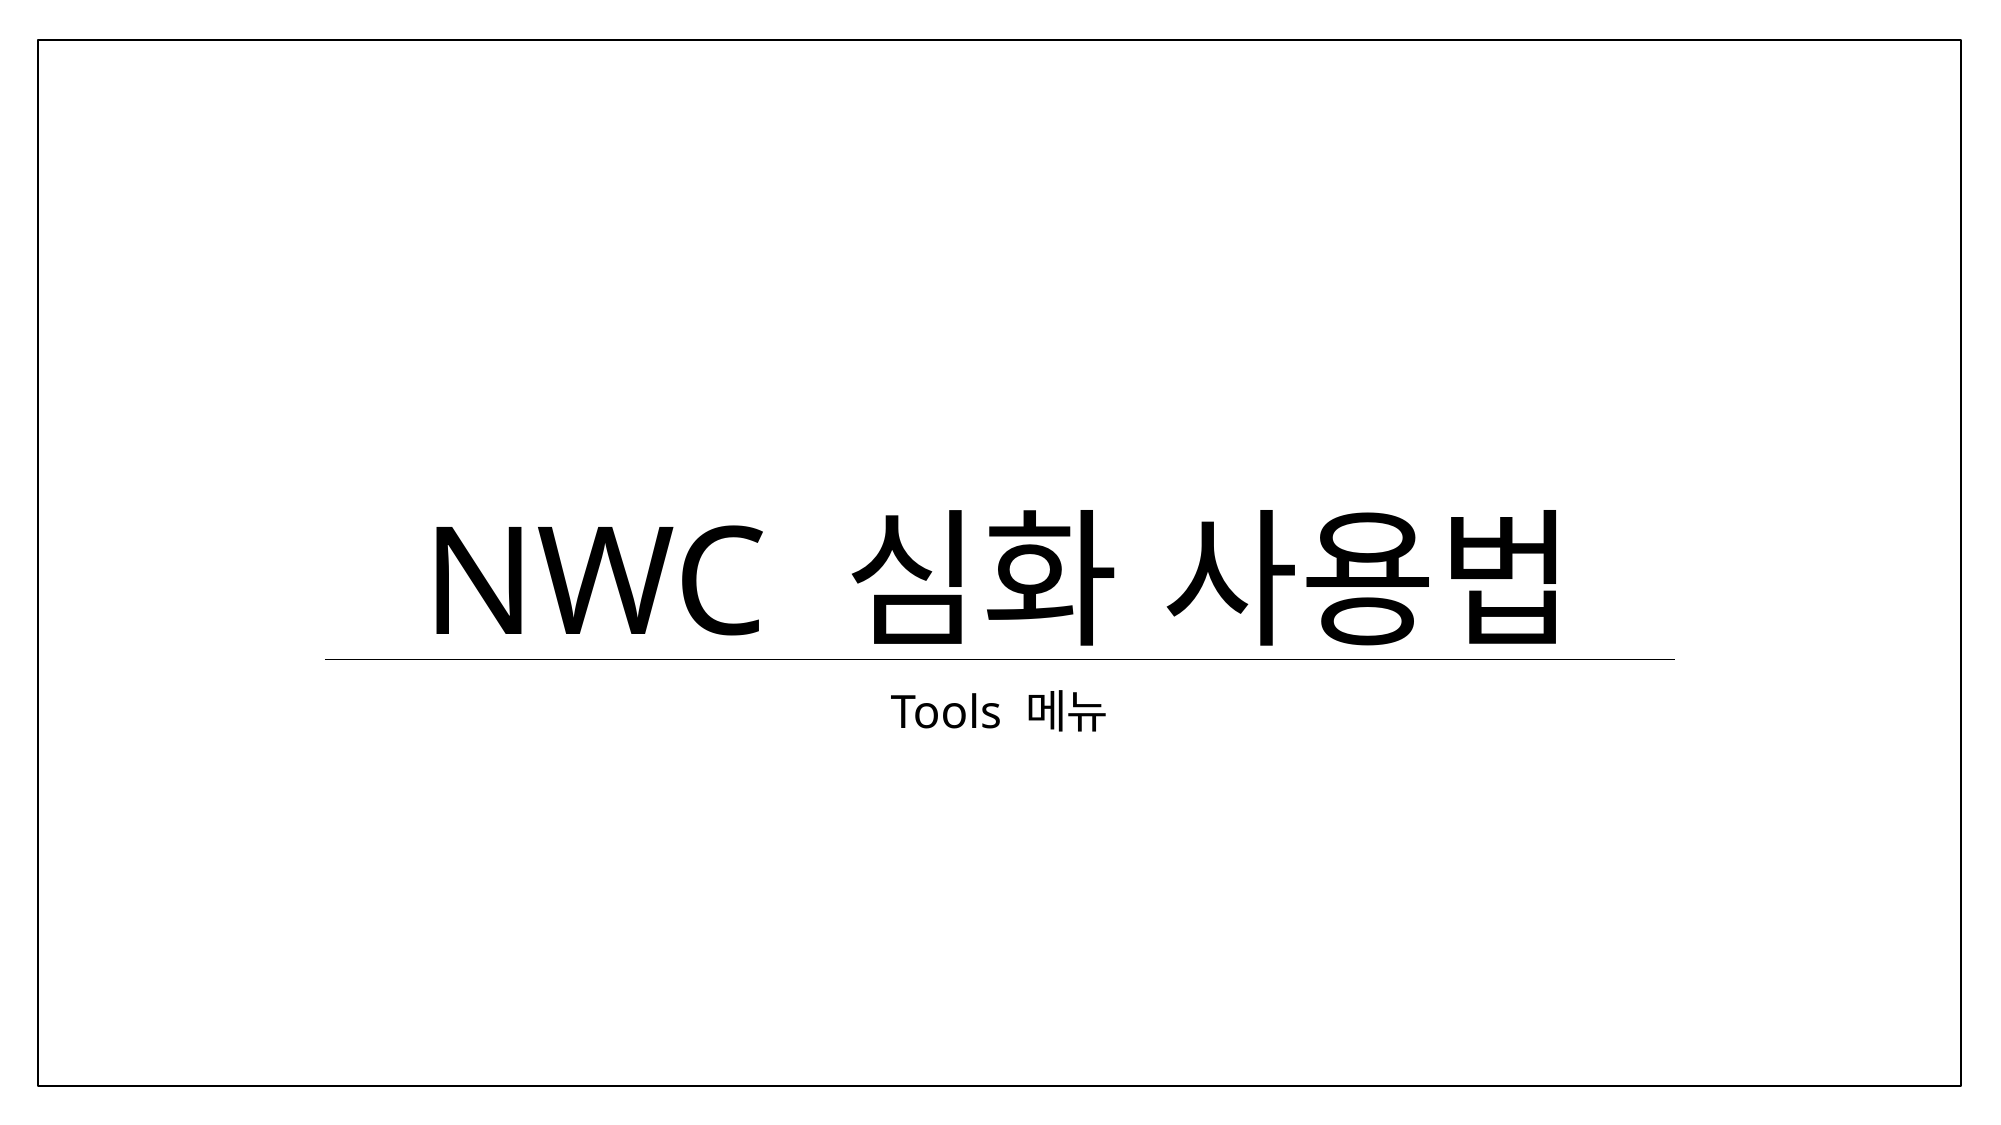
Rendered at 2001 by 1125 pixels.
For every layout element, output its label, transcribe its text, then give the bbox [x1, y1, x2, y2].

title NWC 심화 사용법 [181, 192, 1817, 673]
list Tools 메뉴 [280, 681, 1719, 906]
